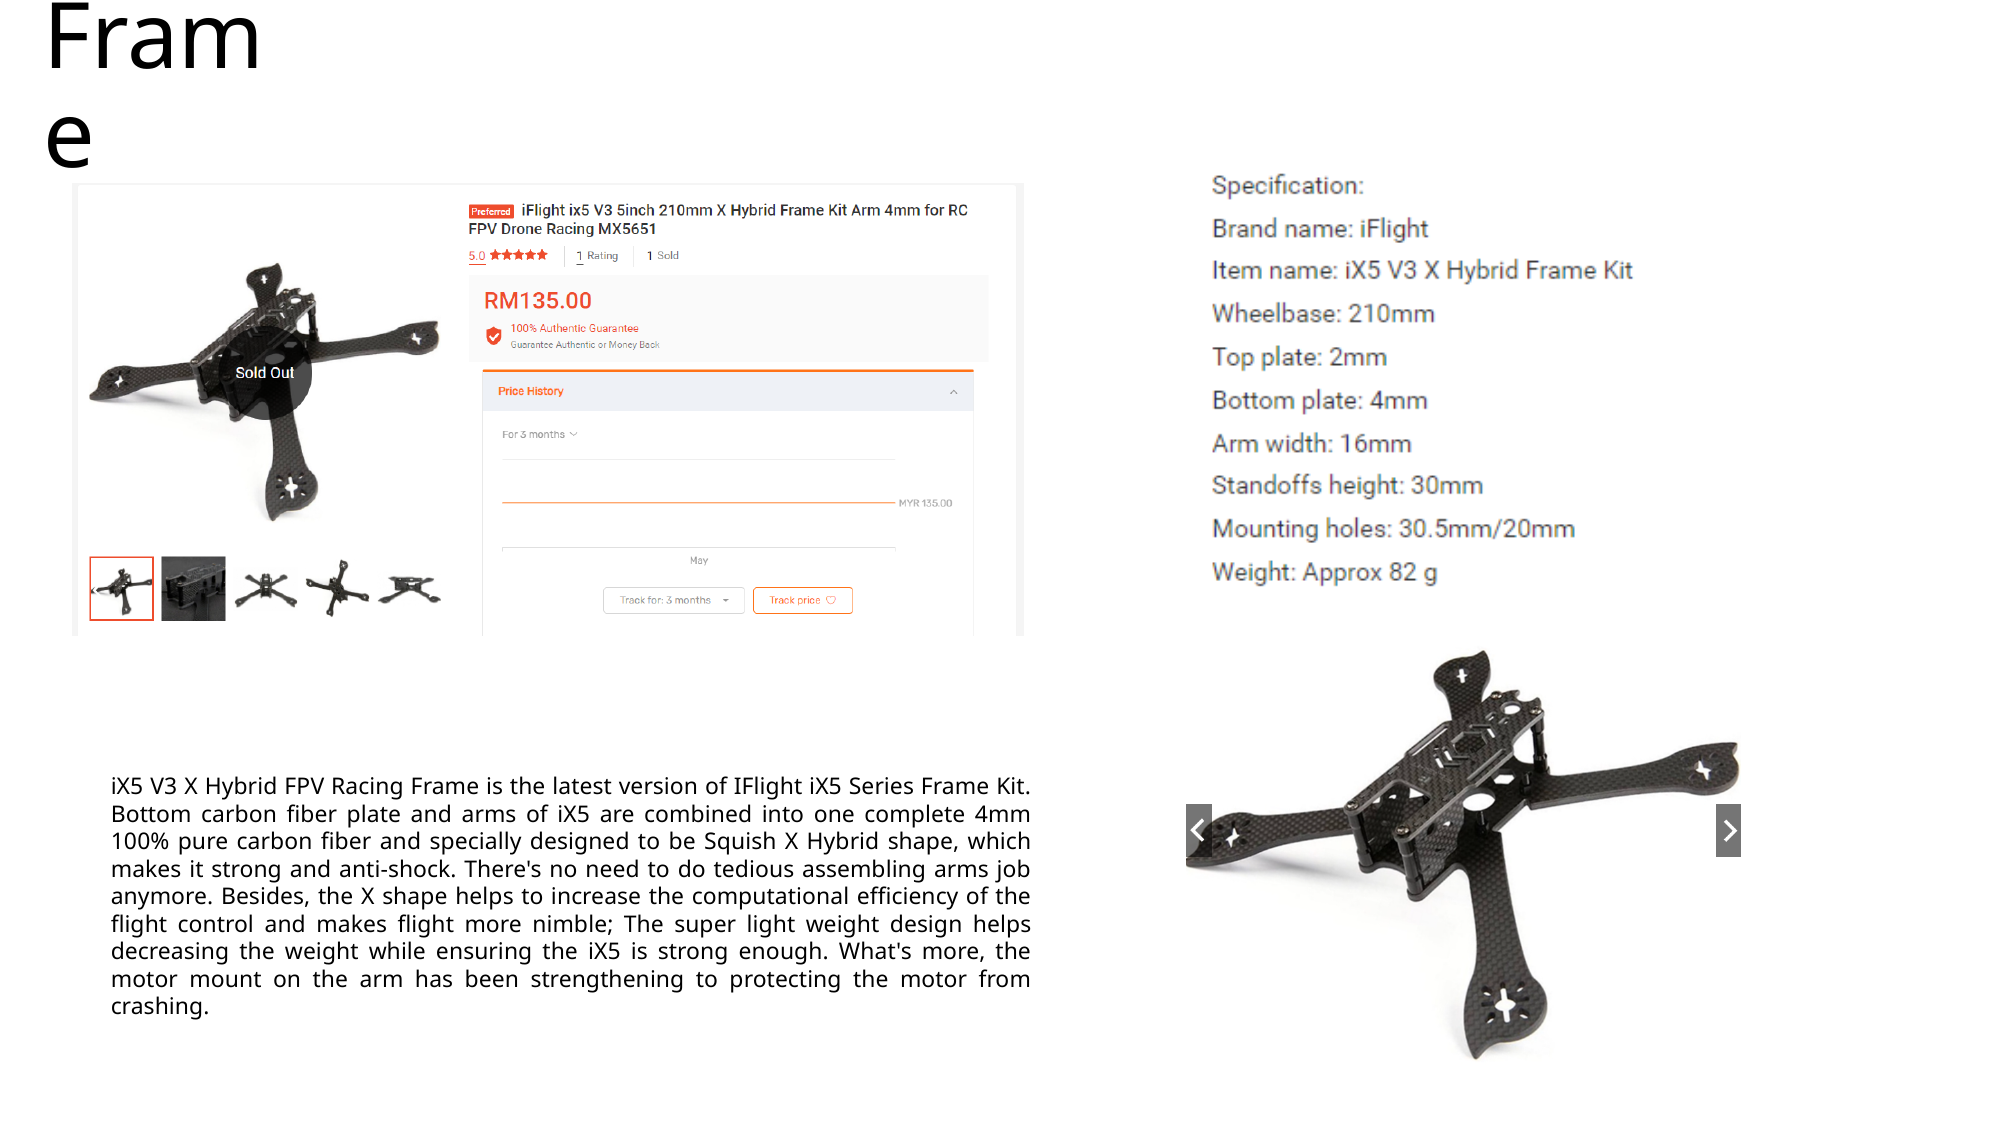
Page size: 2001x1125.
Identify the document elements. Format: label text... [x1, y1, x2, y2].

text_box iX5 V3 X Hybrid FPV Racing Frame is the latest version of IFlight iX5 Series Frame Kit. Bottom carbon fiber plate and arms of iX5 are combined into one complete 4mm 100% pure carbon fiber and specially designed to be Squish X Hybrid shape, which makes it strong and anti-shock. There's no need to do tedious assembling arms job anymore. Besides, the X shape helps to increase the computational efficiency of the flight control and makes flight more nimble; The super light weight design helps decreasing the weight while ensuring the iX5 is strong enough. What's more, the motor mount on the arm has been strengthening to protecting the motor from crashing. [96, 764, 1048, 1027]
picture [72, 183, 1024, 636]
picture [1186, 140, 1741, 1082]
title Frame [29, 0, 300, 198]
